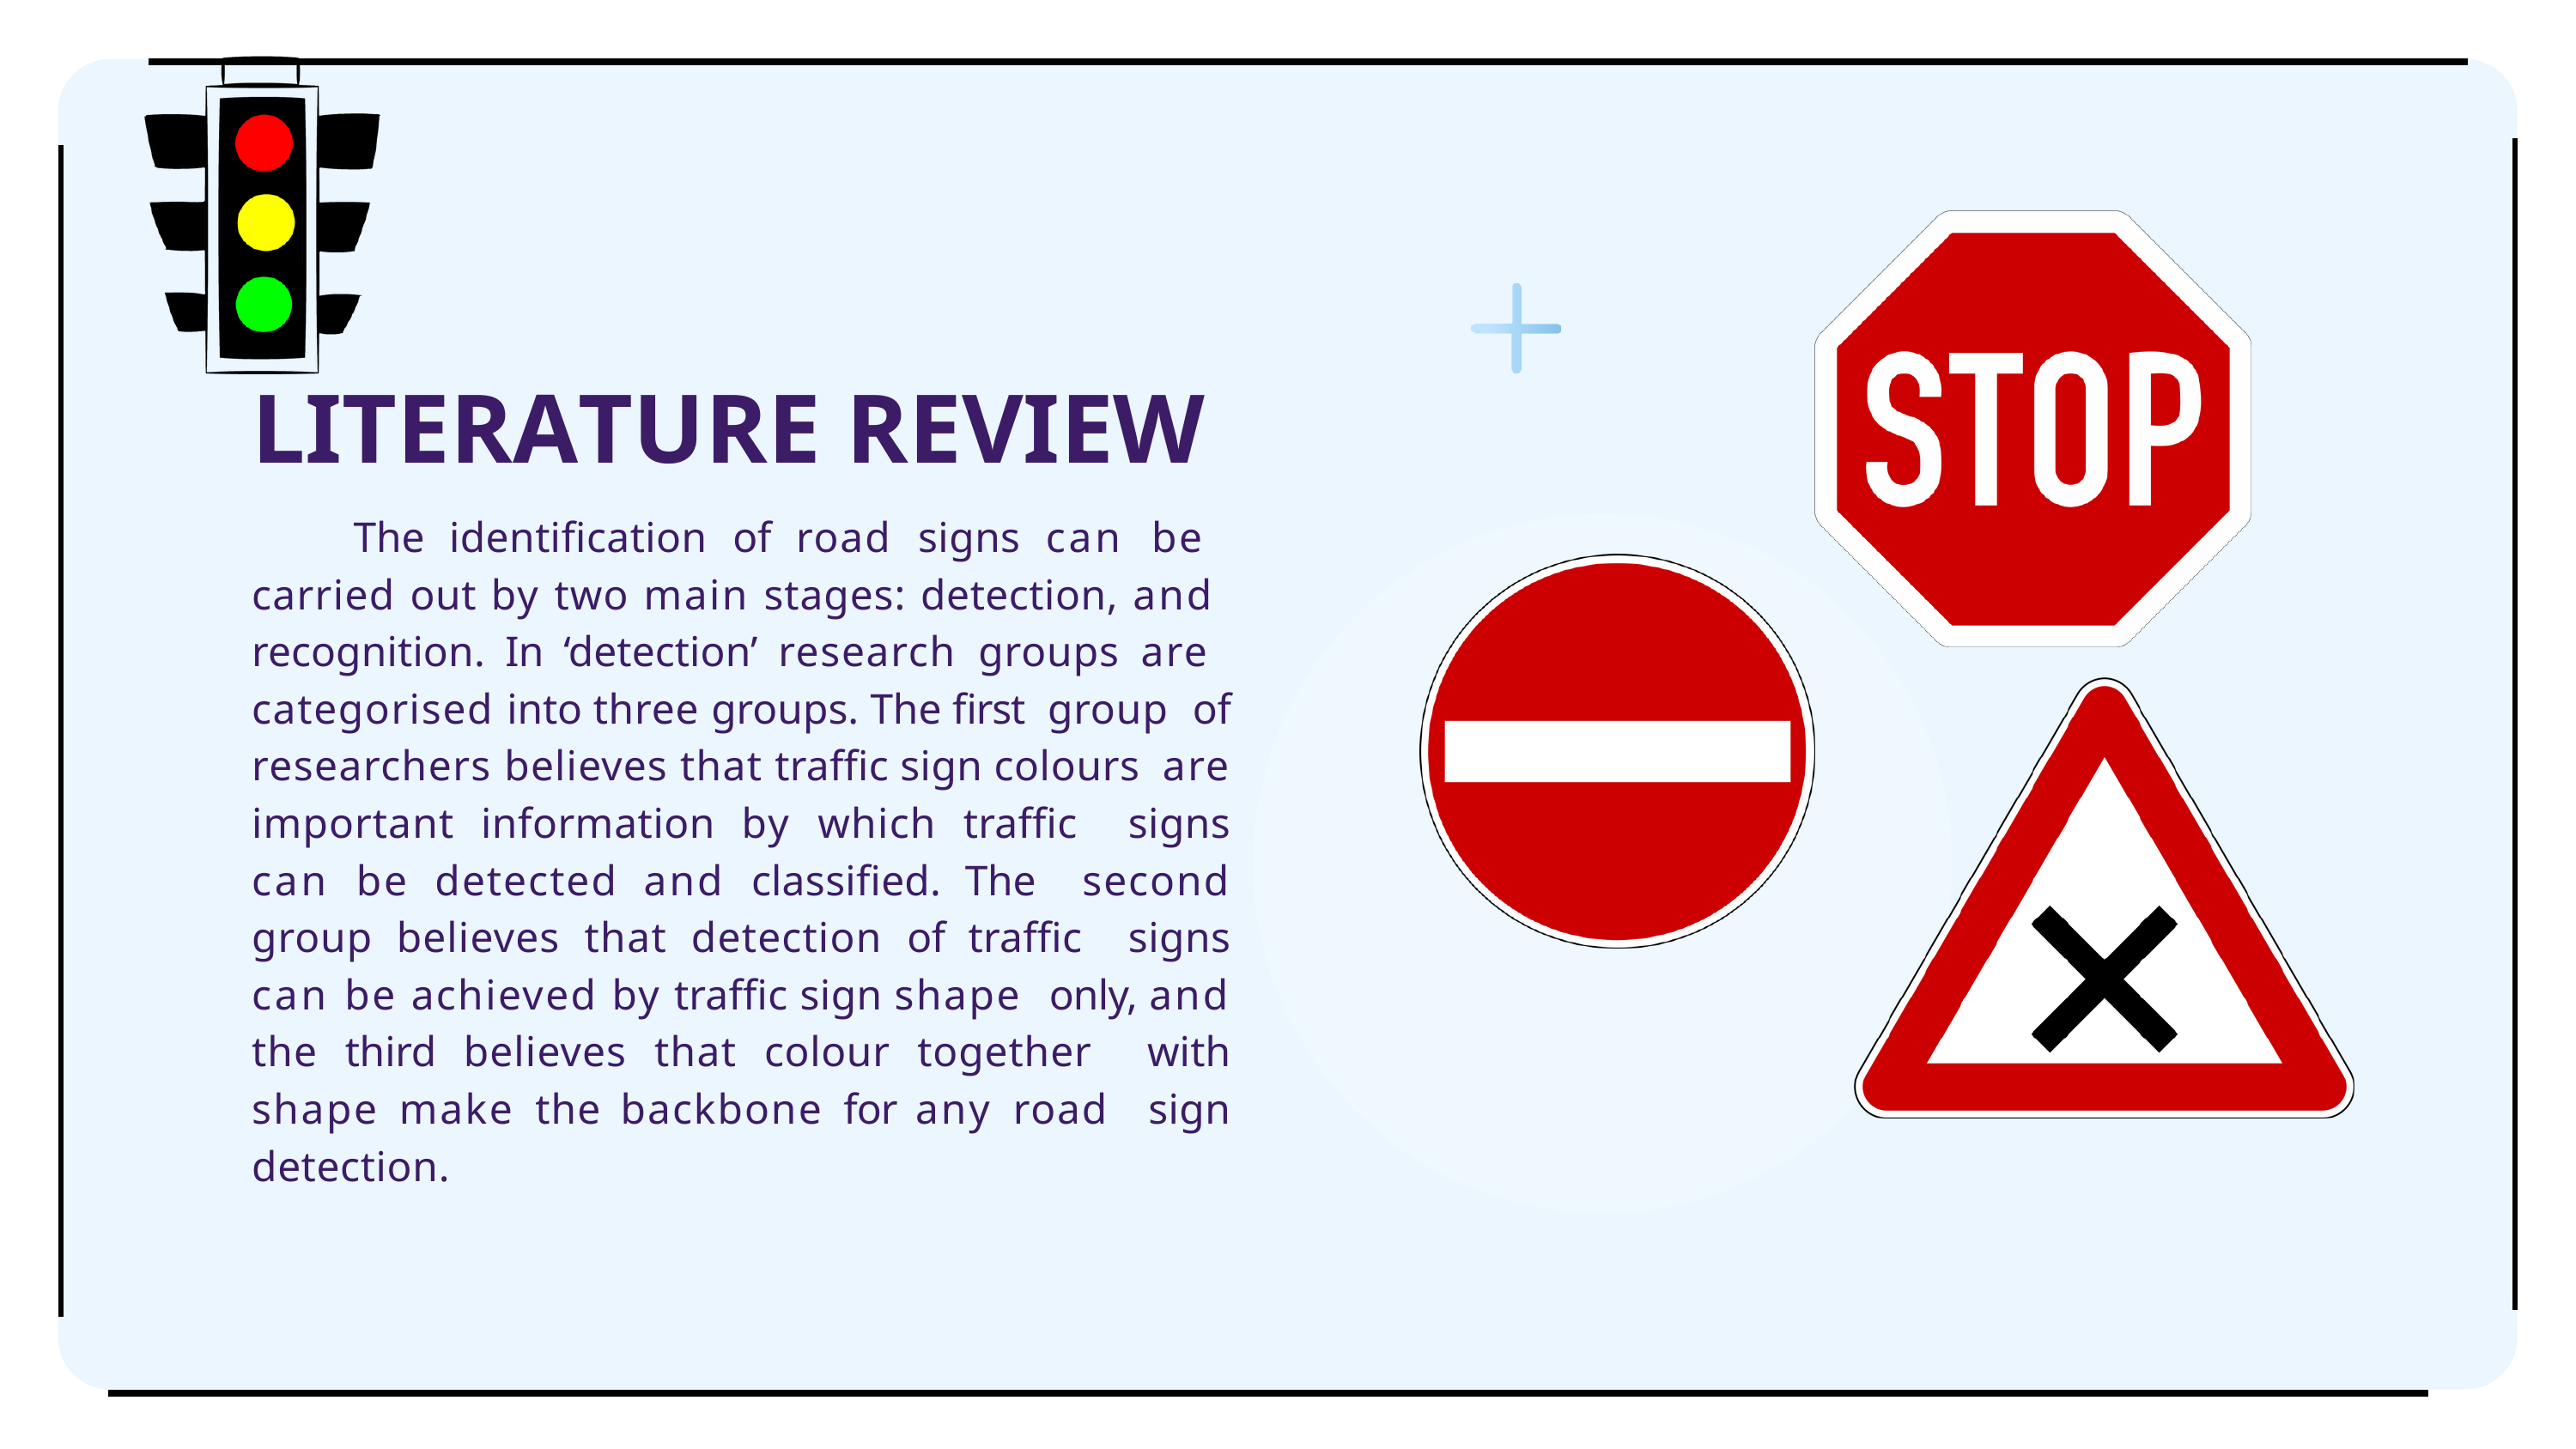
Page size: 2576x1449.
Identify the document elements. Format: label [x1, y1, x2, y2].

text_box [58, 56, 2518, 1397]
